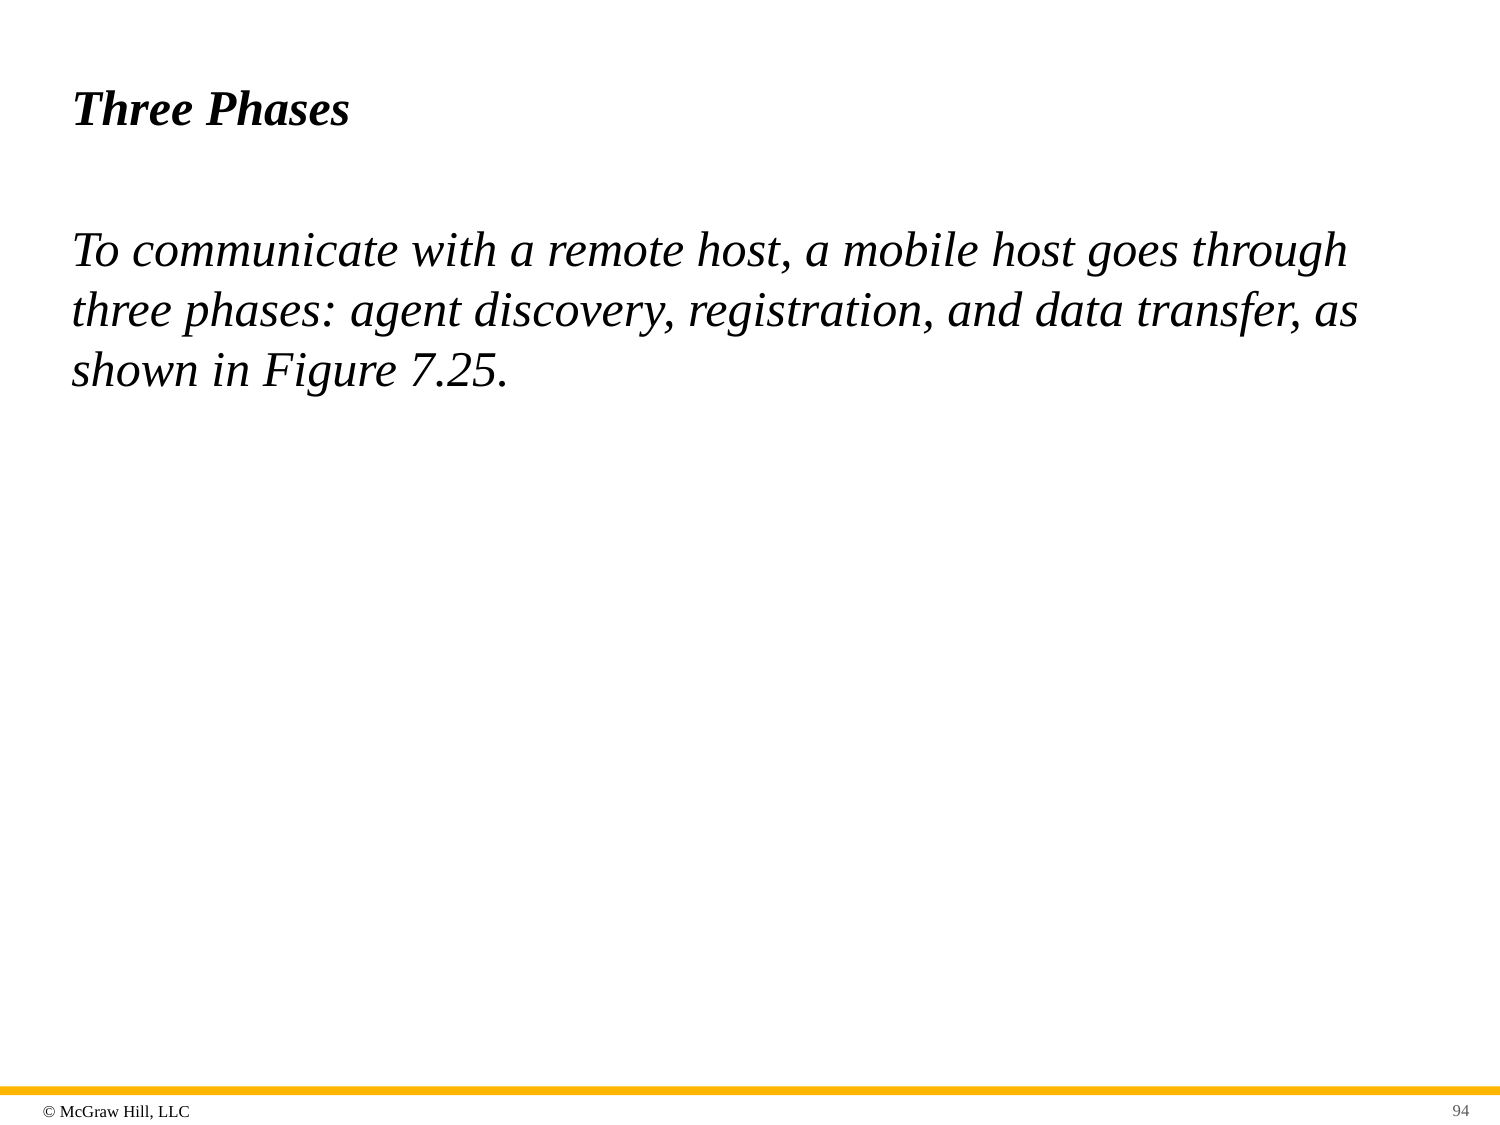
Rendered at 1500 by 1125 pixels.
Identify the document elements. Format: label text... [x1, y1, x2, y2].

slide_number 94 [1418, 1096, 1477, 1123]
title Three Phases [56, 50, 1444, 162]
list To communicate with a remote host, a mobile host goes through three phases: agent discovery, registration, and data transfer, as shown in Figure 7.25. [56, 209, 1444, 1043]
